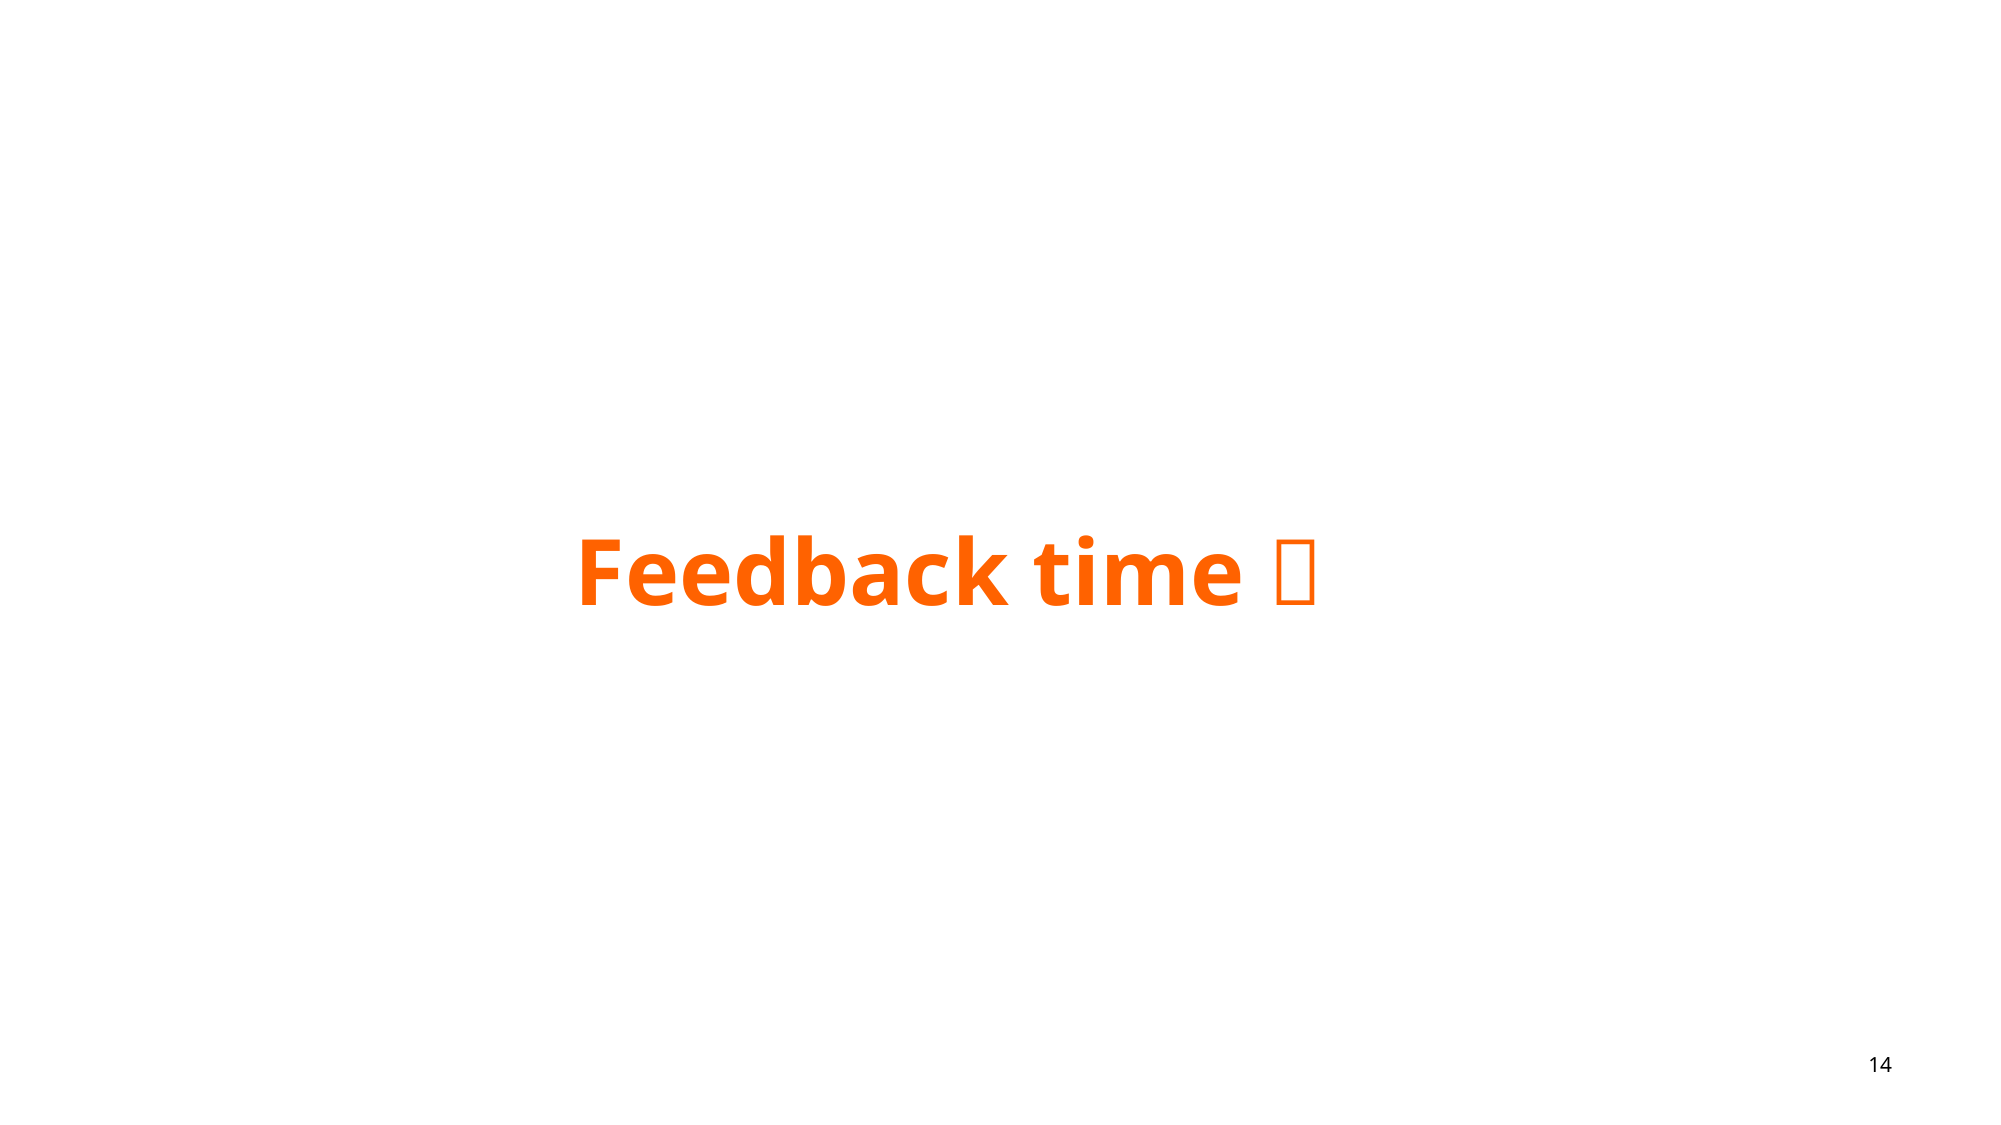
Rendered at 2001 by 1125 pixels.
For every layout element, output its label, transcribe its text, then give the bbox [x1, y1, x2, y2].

title Feedback time  [574, 532, 2000, 667]
slide_number 14 [1810, 1050, 1892, 1082]
